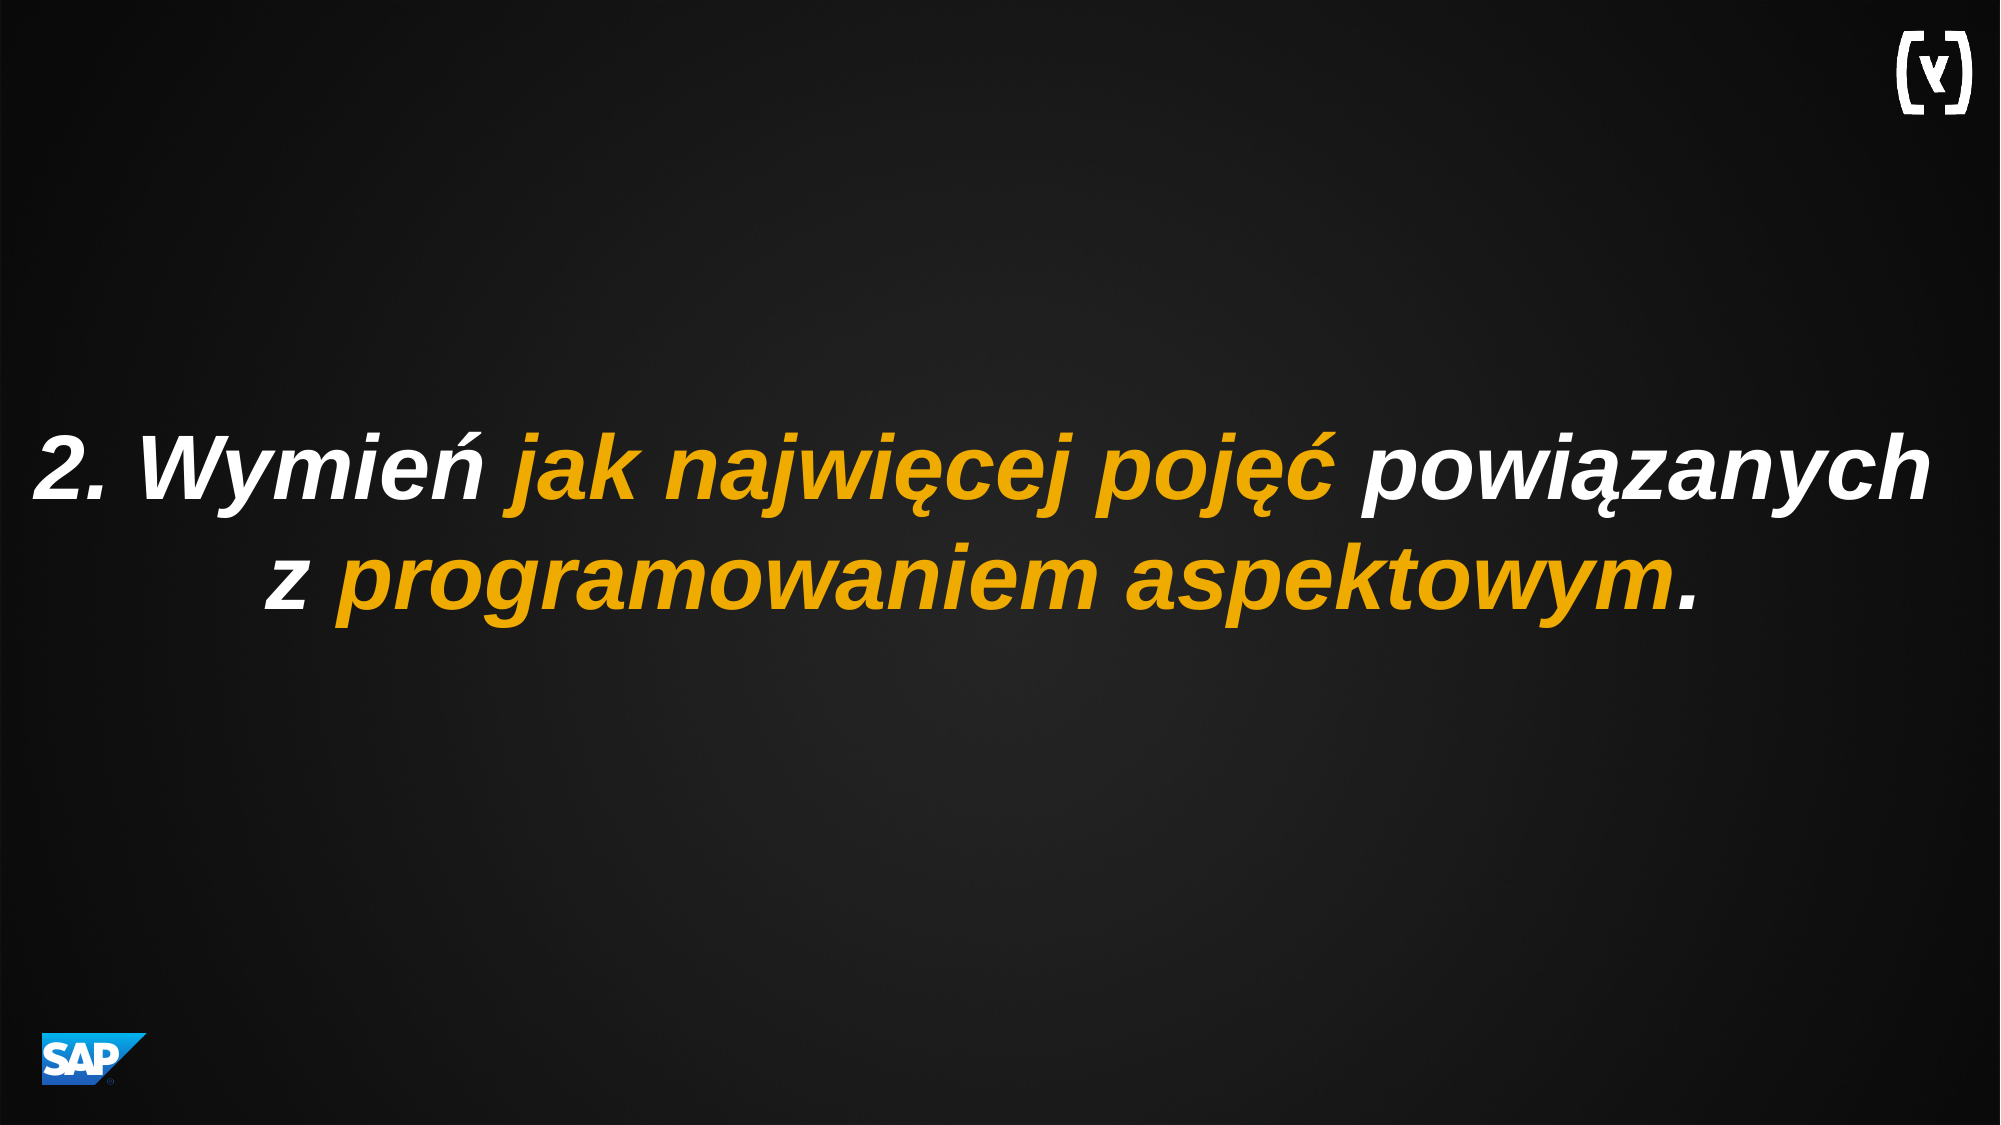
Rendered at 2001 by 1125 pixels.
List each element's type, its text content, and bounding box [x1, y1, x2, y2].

list 2. Wymień jak najwięcej pojęć powiązanych z programowaniem aspektowym. [28, 407, 1940, 528]
picture [0, 0, 2000, 1125]
